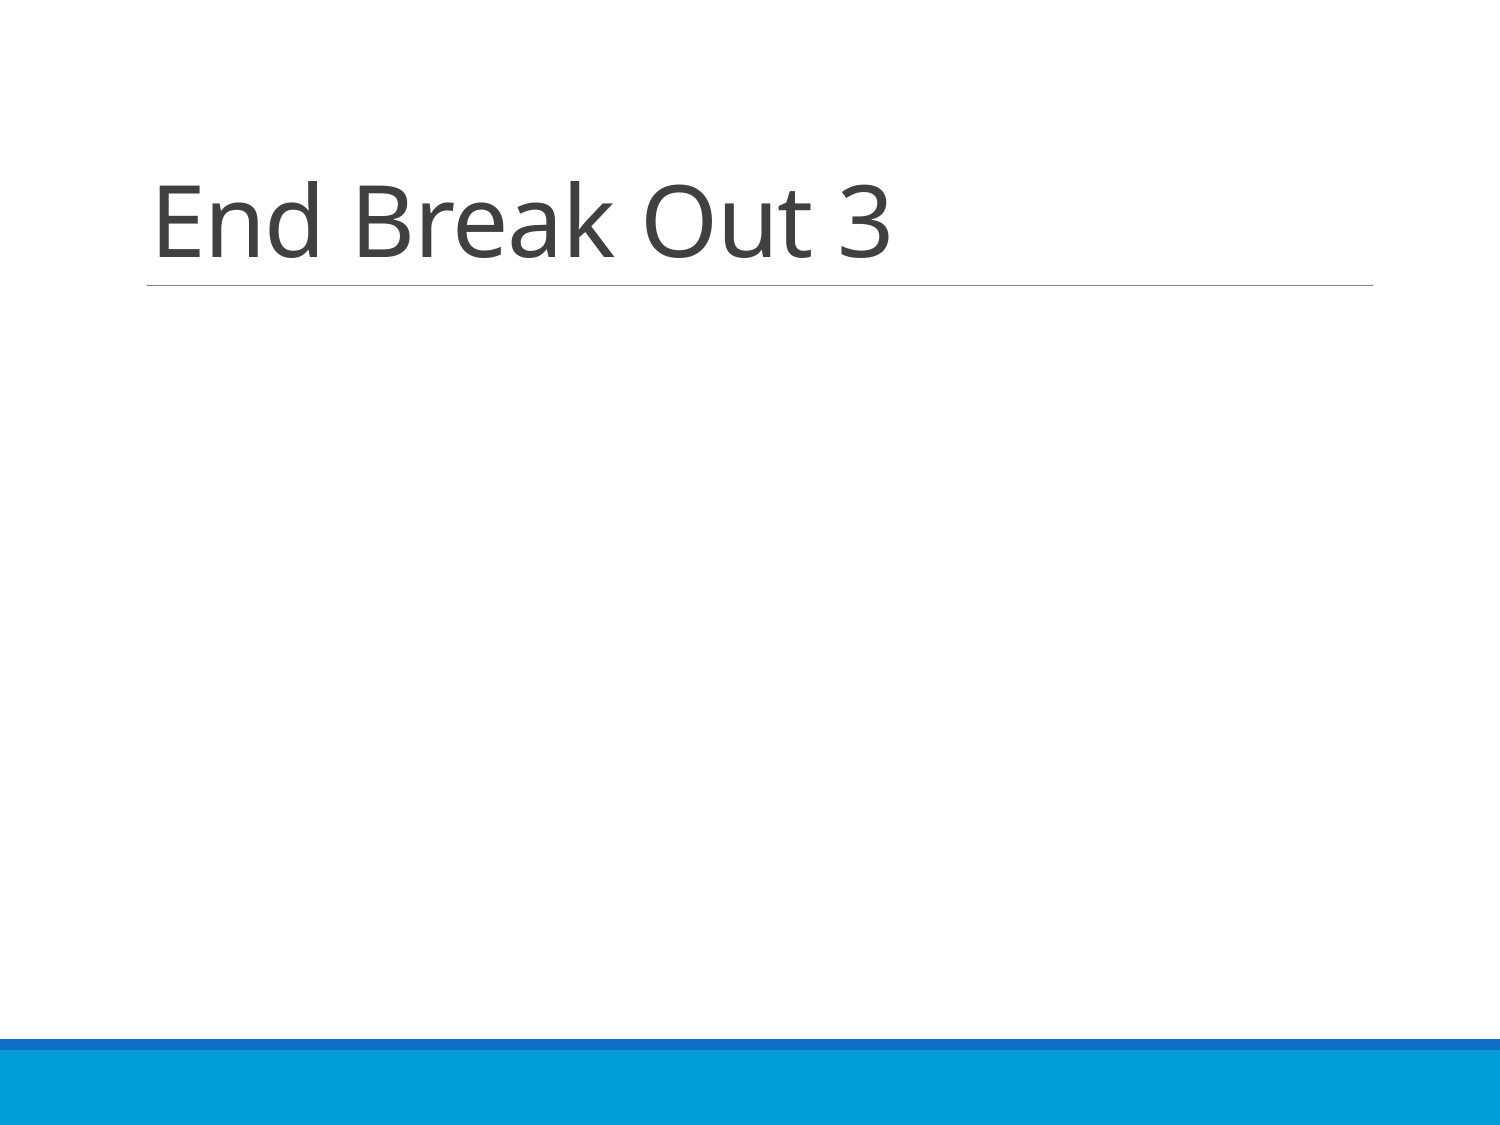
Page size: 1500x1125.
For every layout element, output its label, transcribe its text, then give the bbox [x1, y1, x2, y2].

title End Break Out 3 [135, 47, 1373, 285]
